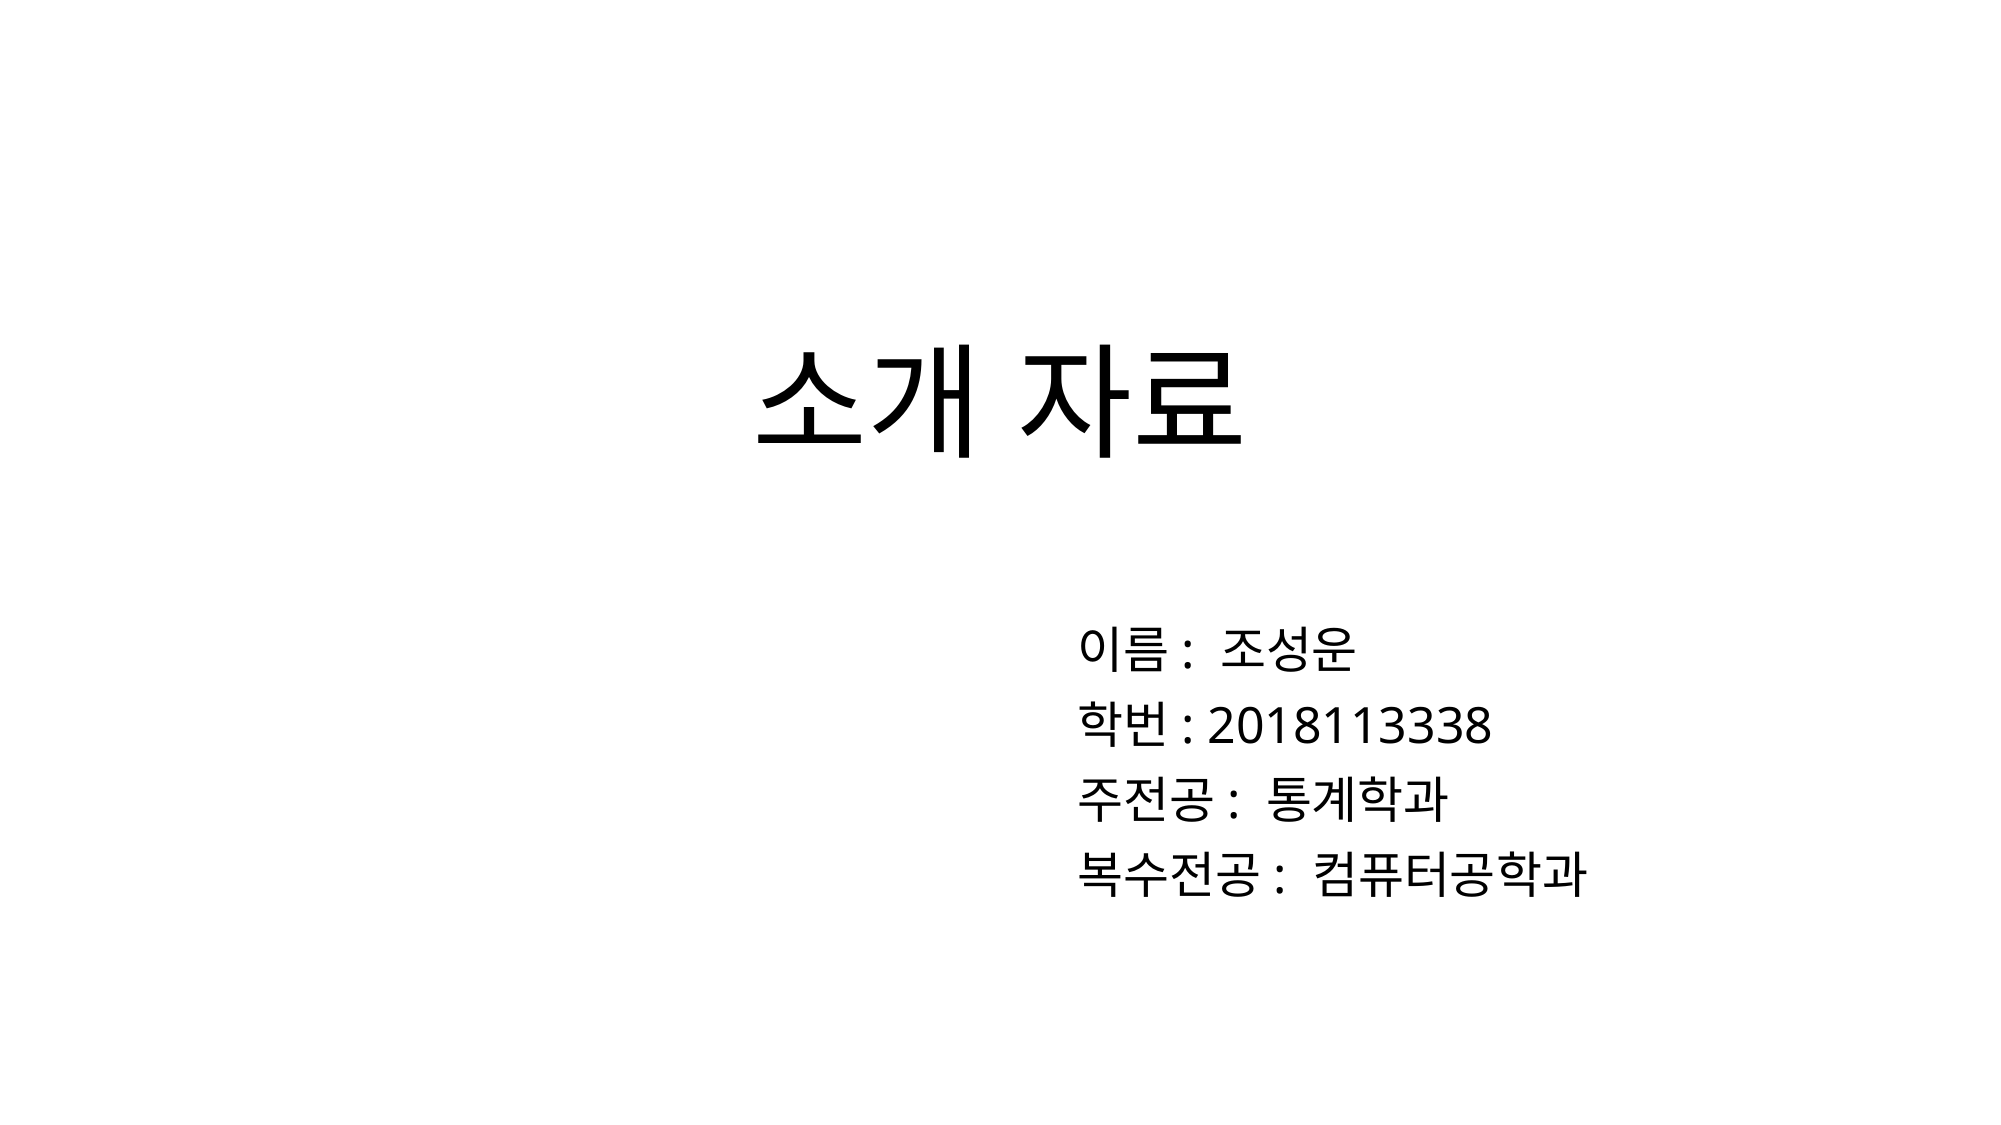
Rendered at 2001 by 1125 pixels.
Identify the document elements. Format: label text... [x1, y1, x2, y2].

subtitle 이름: 조성운 학번: 2018113338 주전공: 통계학과 복수전공: 컴퓨터공학과 [1062, 617, 1723, 1000]
title 소개 자료 [334, 152, 1666, 484]
